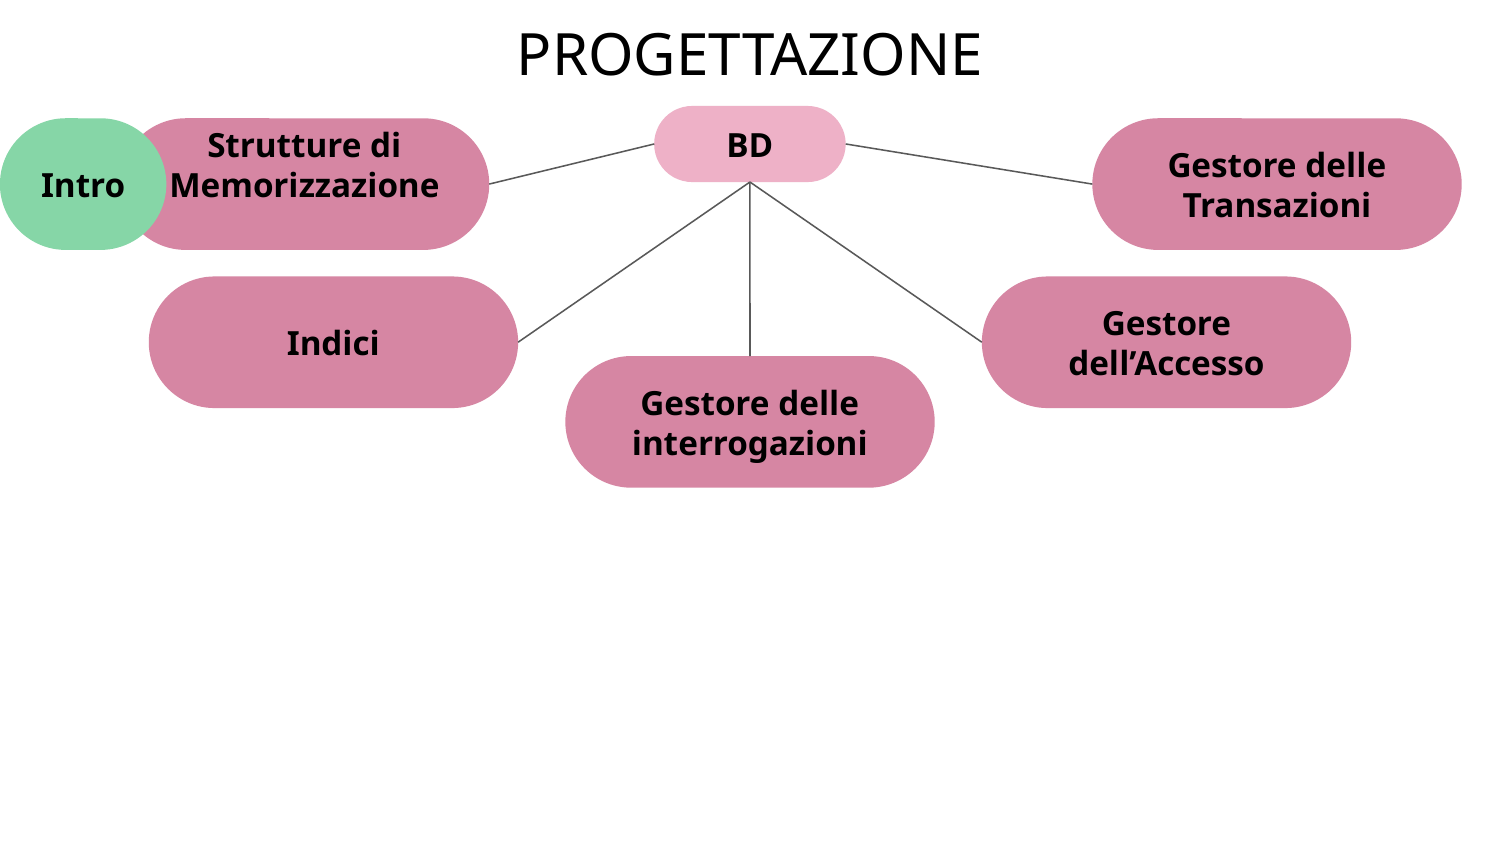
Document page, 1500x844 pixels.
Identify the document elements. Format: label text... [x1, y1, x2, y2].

text_box Indici [148, 276, 518, 409]
text_box Gestore delle interrogazioni [565, 356, 935, 488]
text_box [489, 143, 655, 185]
text_box Gestore delle Transazioni [1092, 118, 1462, 250]
text_box BD [654, 105, 846, 180]
title PROGETTAZIONE [328, 12, 1172, 92]
text_box Gestore dell’Accesso [982, 276, 1352, 409]
text_box Intro [0, 118, 167, 250]
text_box Strutture di Memorizzazione [143, 118, 489, 250]
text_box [845, 143, 1093, 185]
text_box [517, 181, 748, 343]
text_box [749, 181, 982, 343]
